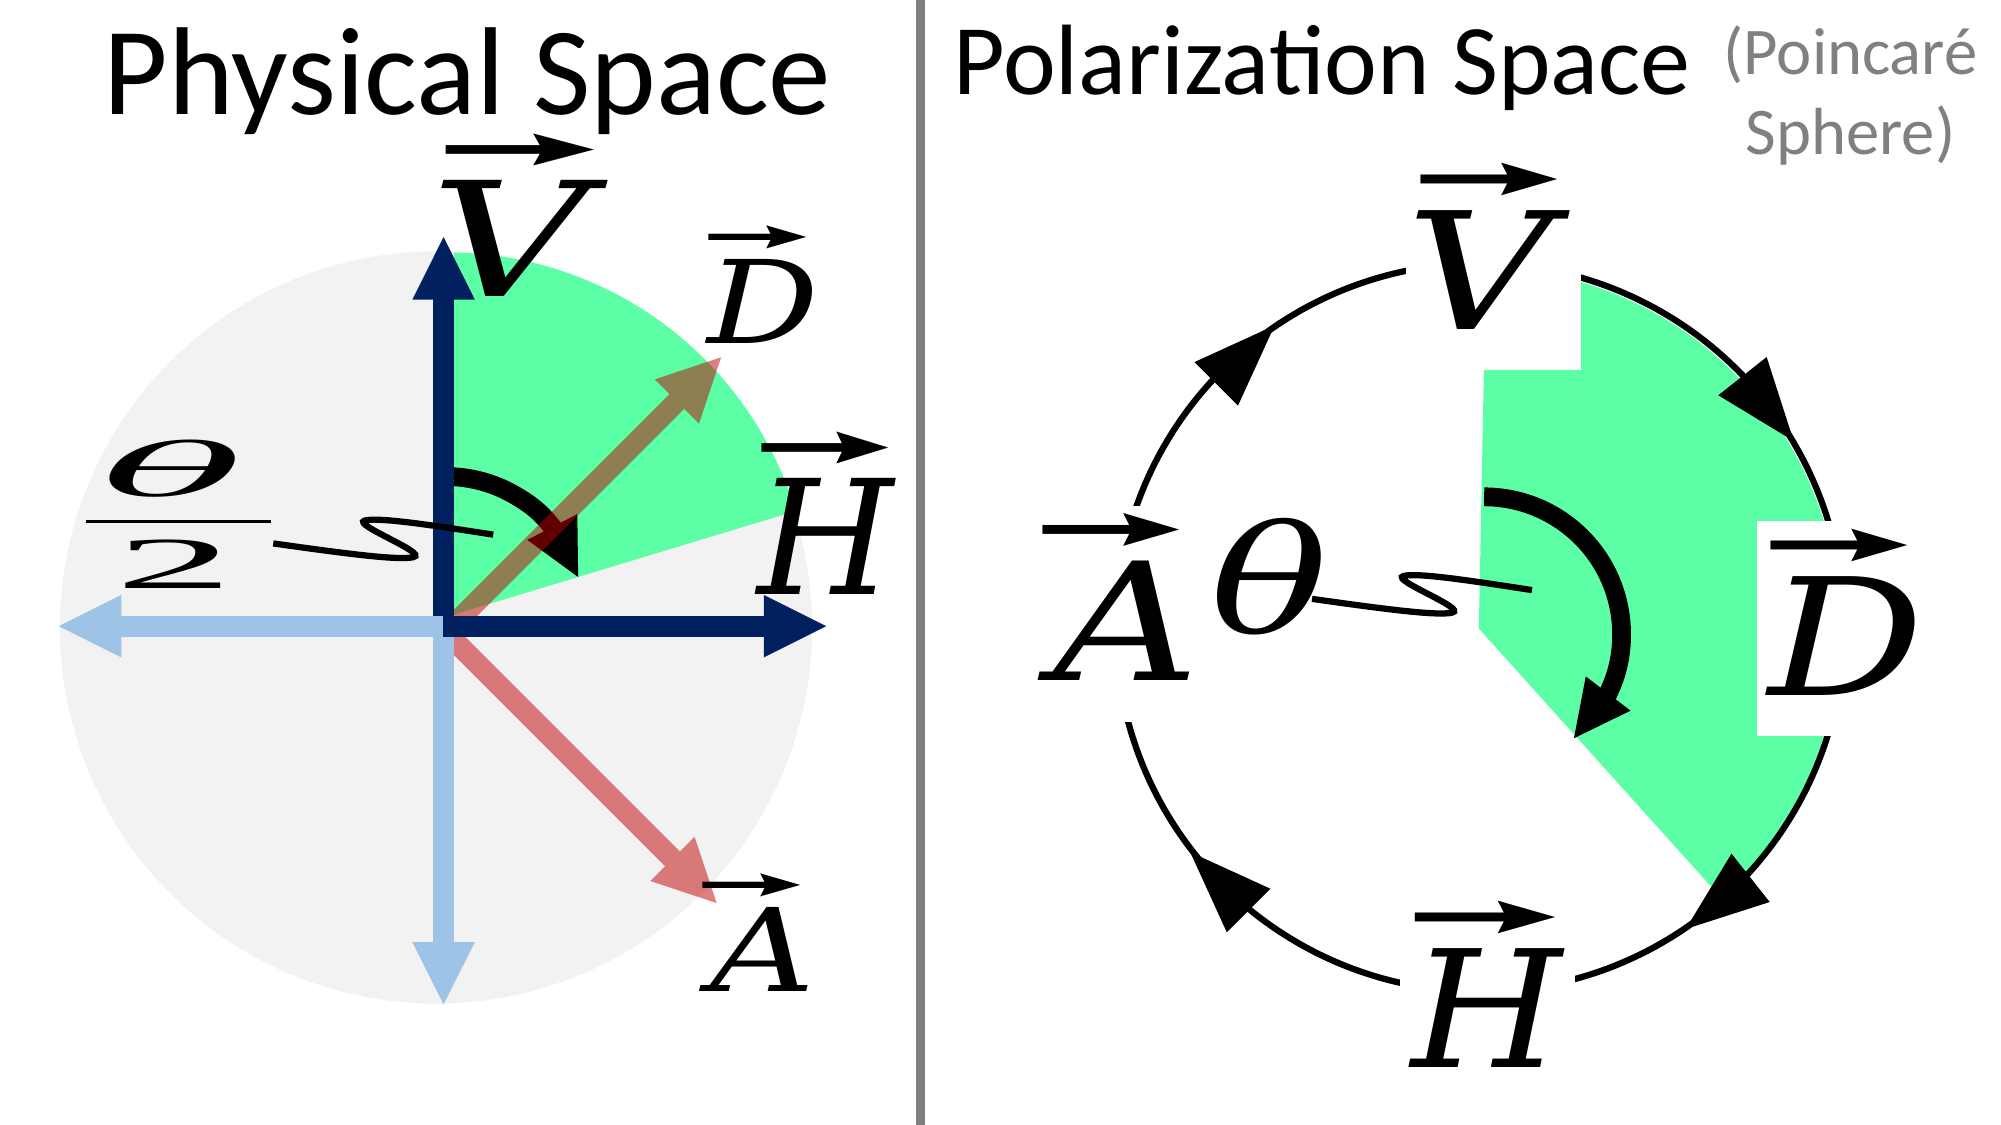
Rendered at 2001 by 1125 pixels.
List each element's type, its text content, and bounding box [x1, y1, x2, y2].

text_box Polarization Space [938, 0, 1690, 123]
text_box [58, 126, 907, 1005]
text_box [71, 432, 491, 607]
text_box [1198, 502, 1529, 670]
text_box (Poincaré Sphere) [1690, 0, 2000, 176]
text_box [1845, 267, 1850, 992]
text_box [907, 435, 911, 825]
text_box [1115, 263, 1845, 992]
text_box Physical Space [89, 0, 847, 126]
